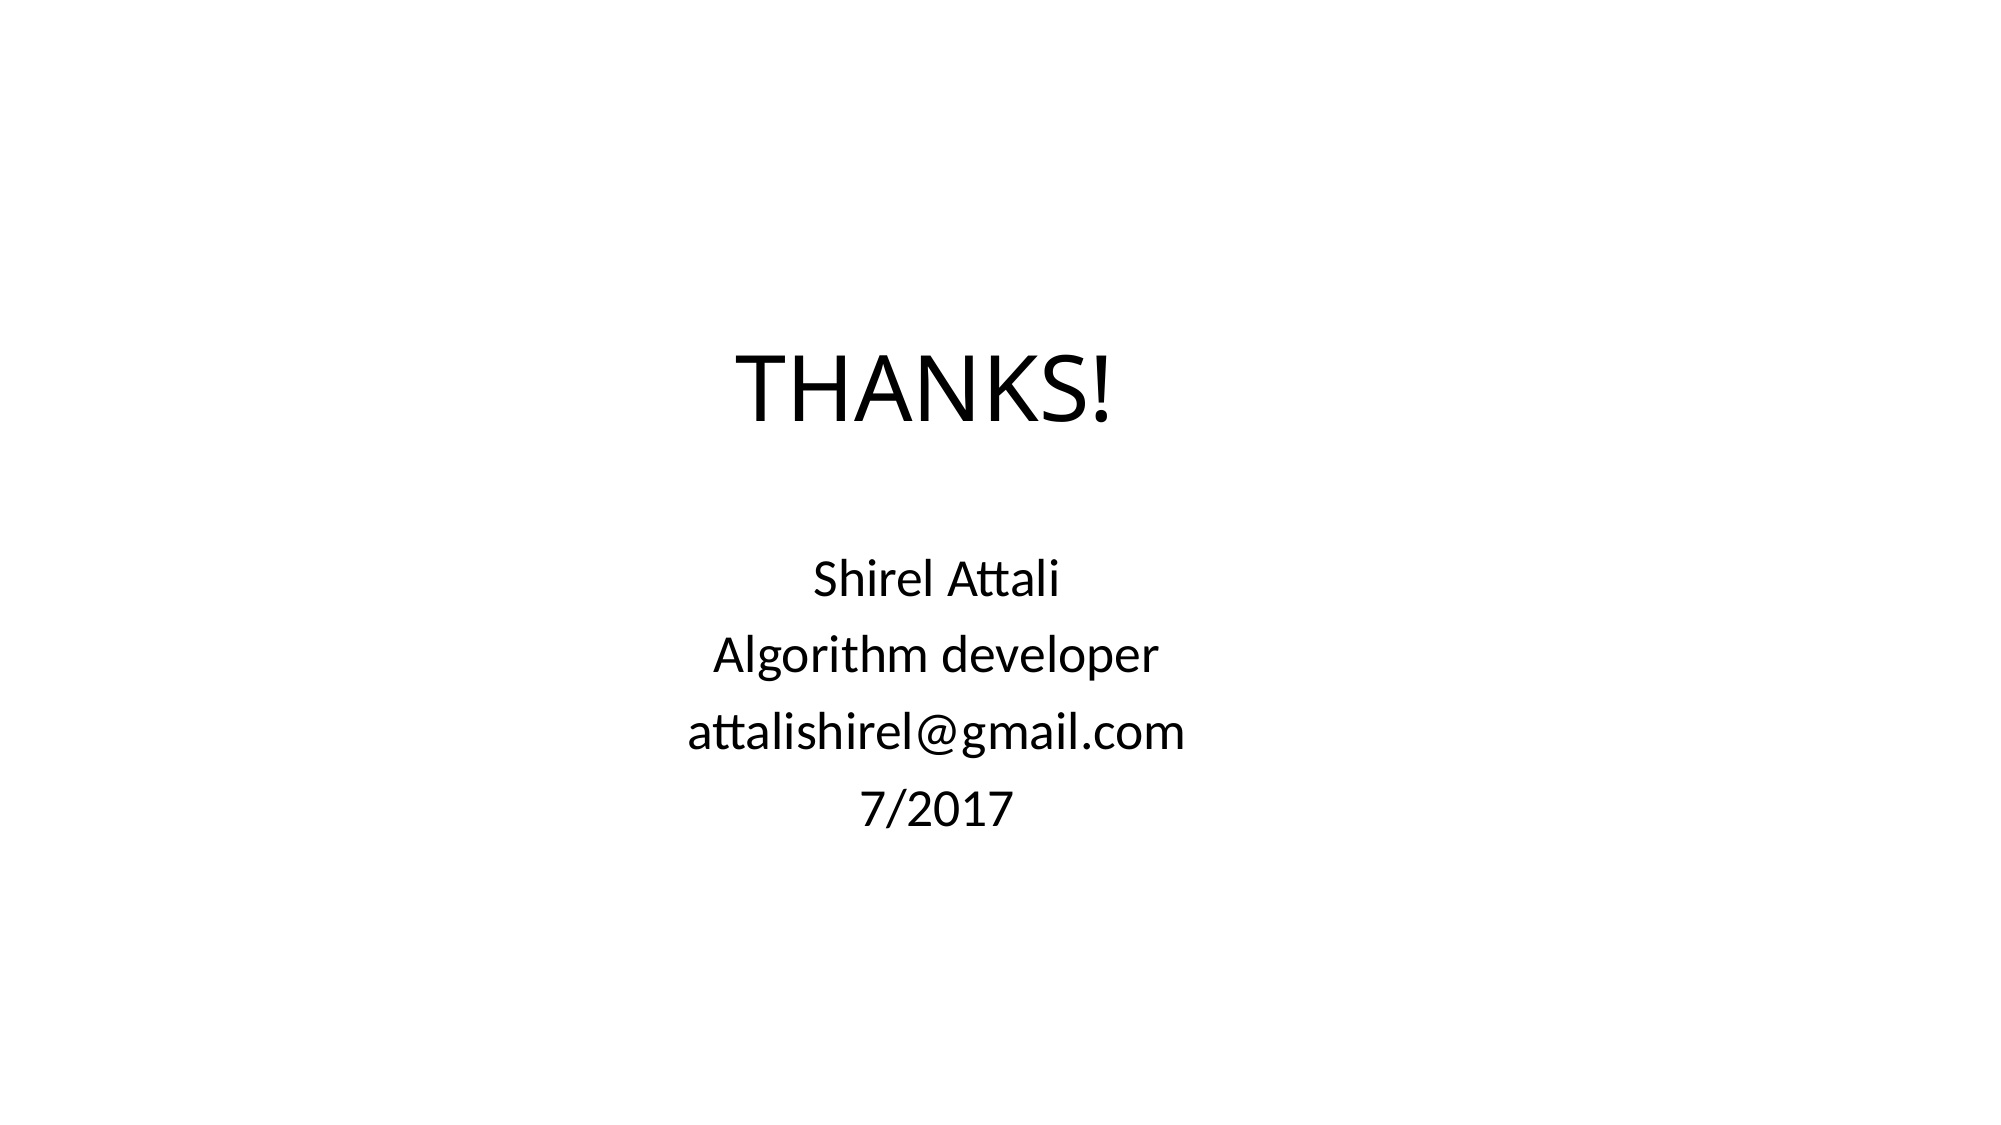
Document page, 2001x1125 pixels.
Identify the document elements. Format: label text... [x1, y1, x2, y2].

list Shirel Attali Algorithm developer attalishirel@gmail.com 7/2017 [605, 542, 1269, 847]
title THANKS! [484, 283, 1390, 501]
